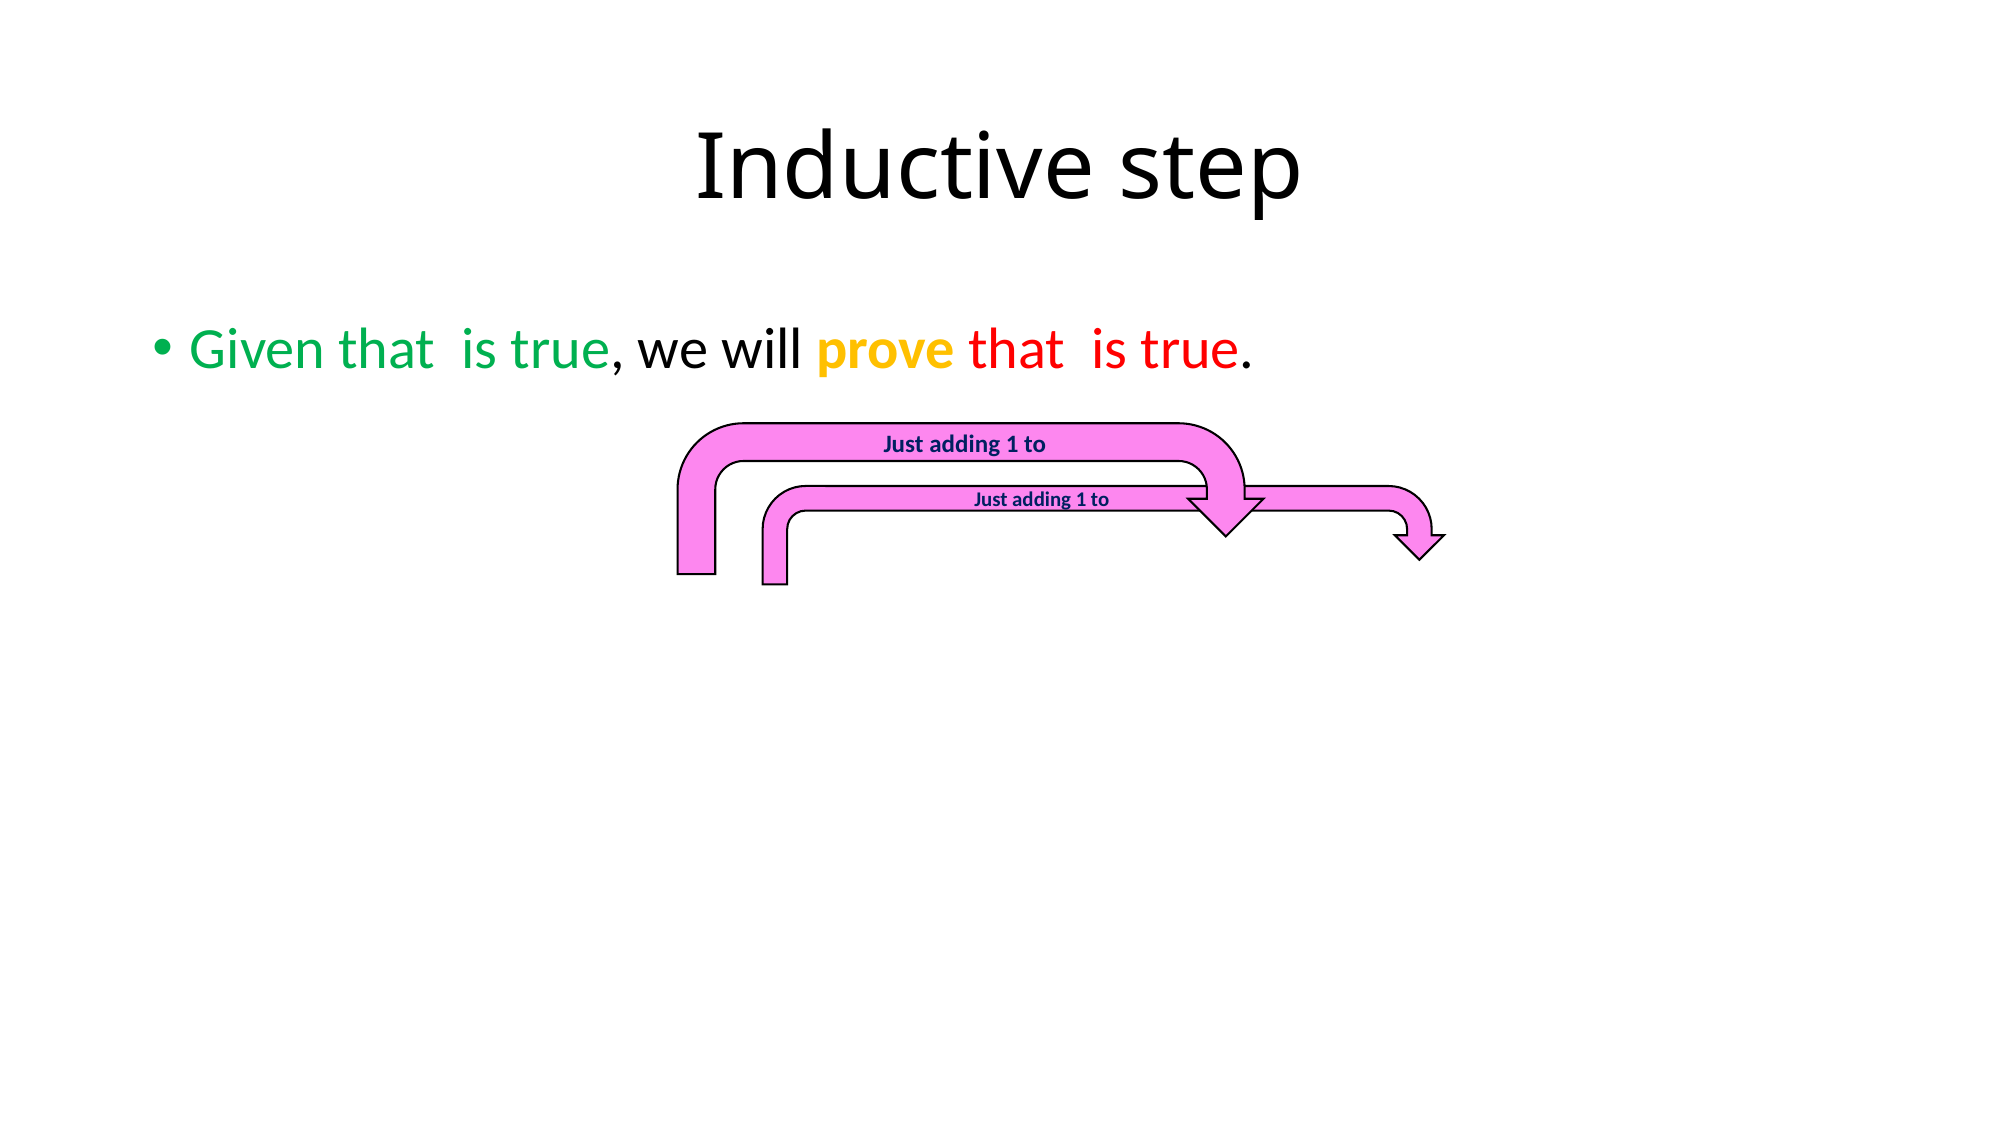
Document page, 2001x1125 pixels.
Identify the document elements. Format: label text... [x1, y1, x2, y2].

title Inductive step [137, 59, 1863, 278]
text_box [1246, 484, 1447, 562]
text_box [676, 422, 1267, 576]
text_box [761, 484, 1205, 586]
